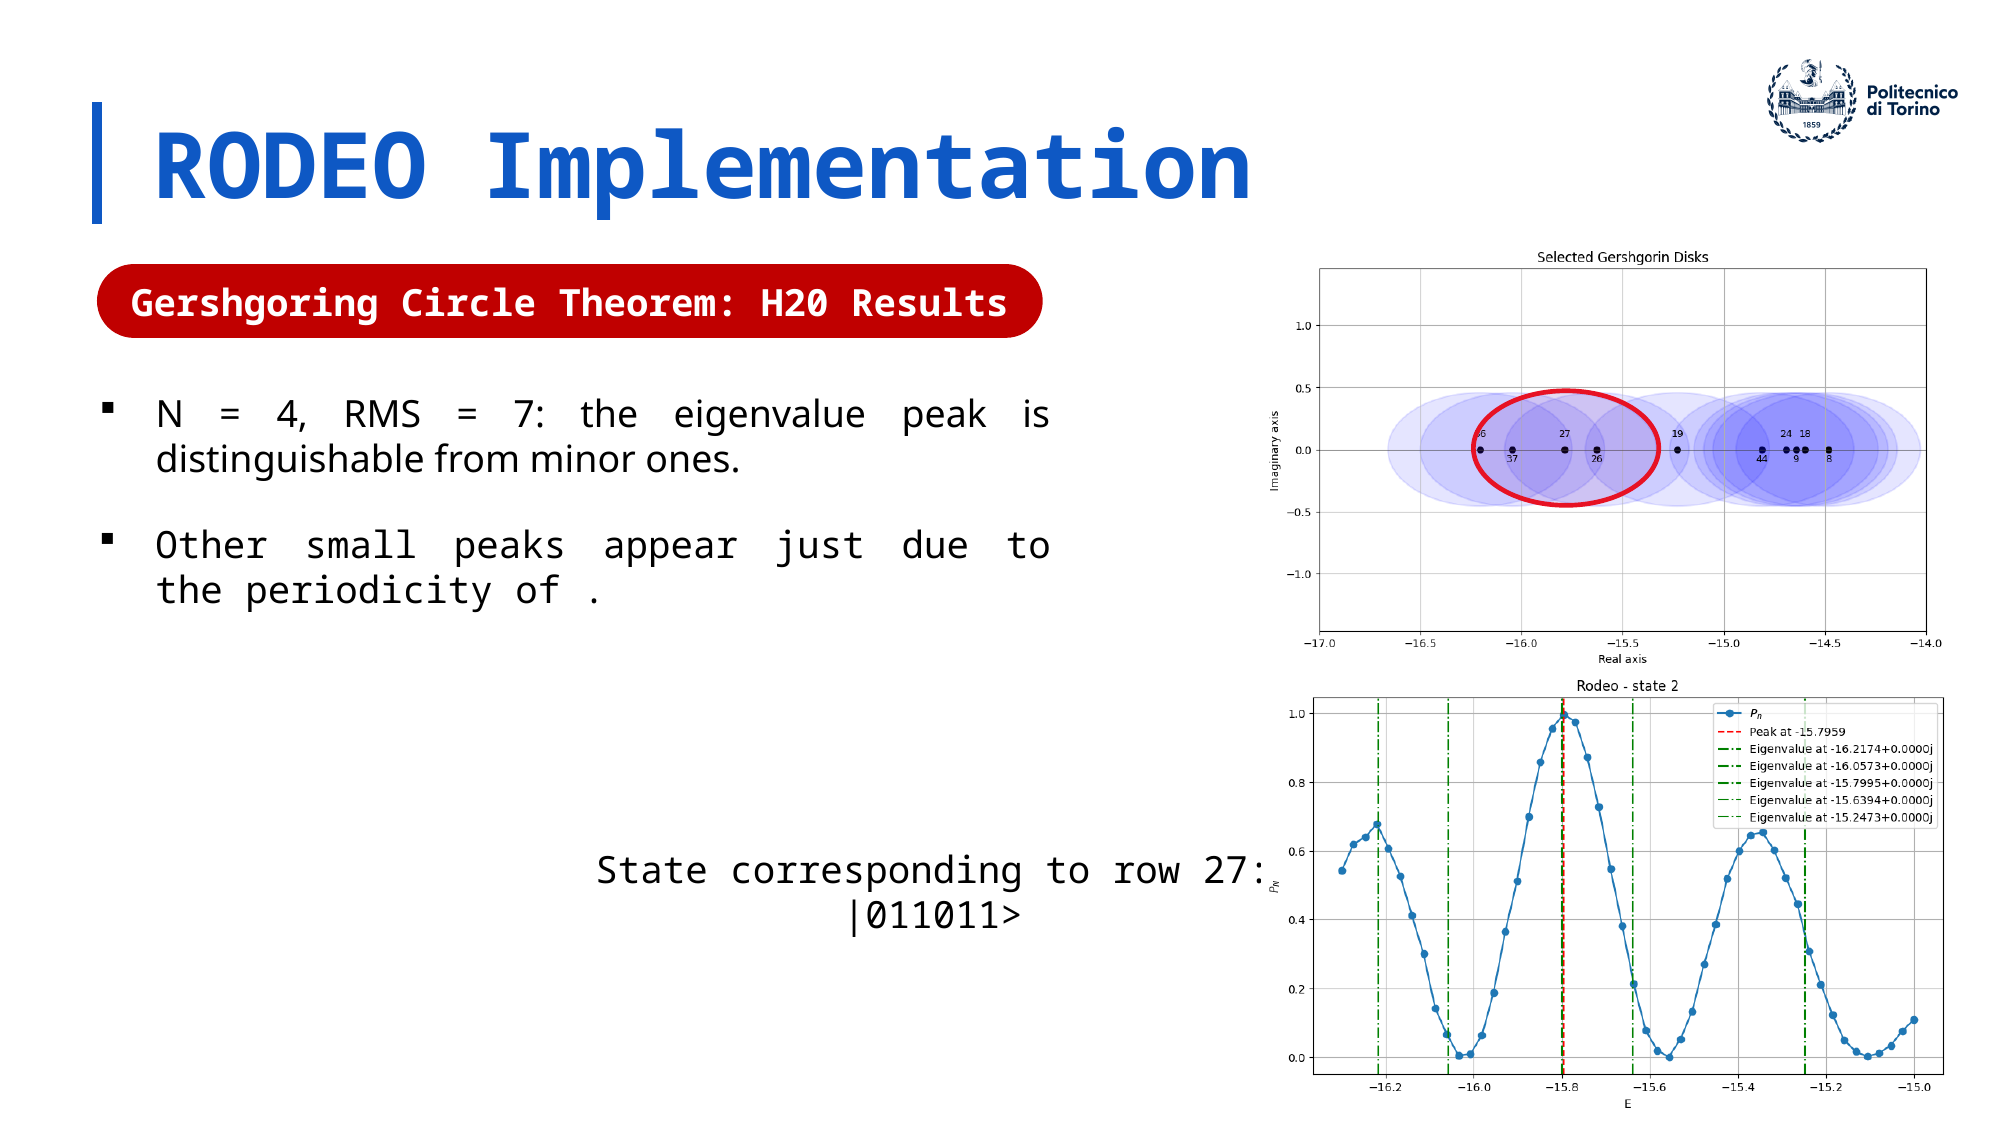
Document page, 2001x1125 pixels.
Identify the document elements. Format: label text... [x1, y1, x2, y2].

picture [1767, 58, 1958, 143]
title RODEO Implementation [137, 59, 1863, 278]
text_box State corresponding to row 27: |011011> [578, 838, 1260, 944]
text_box N = 4, RMS = 7: the eigenvalue peak is distinguishable from minor ones. [84, 382, 1066, 533]
text_box Gershgoring Circle Theorem: H20 Results [95, 262, 1045, 340]
picture [1260, 243, 1951, 1117]
